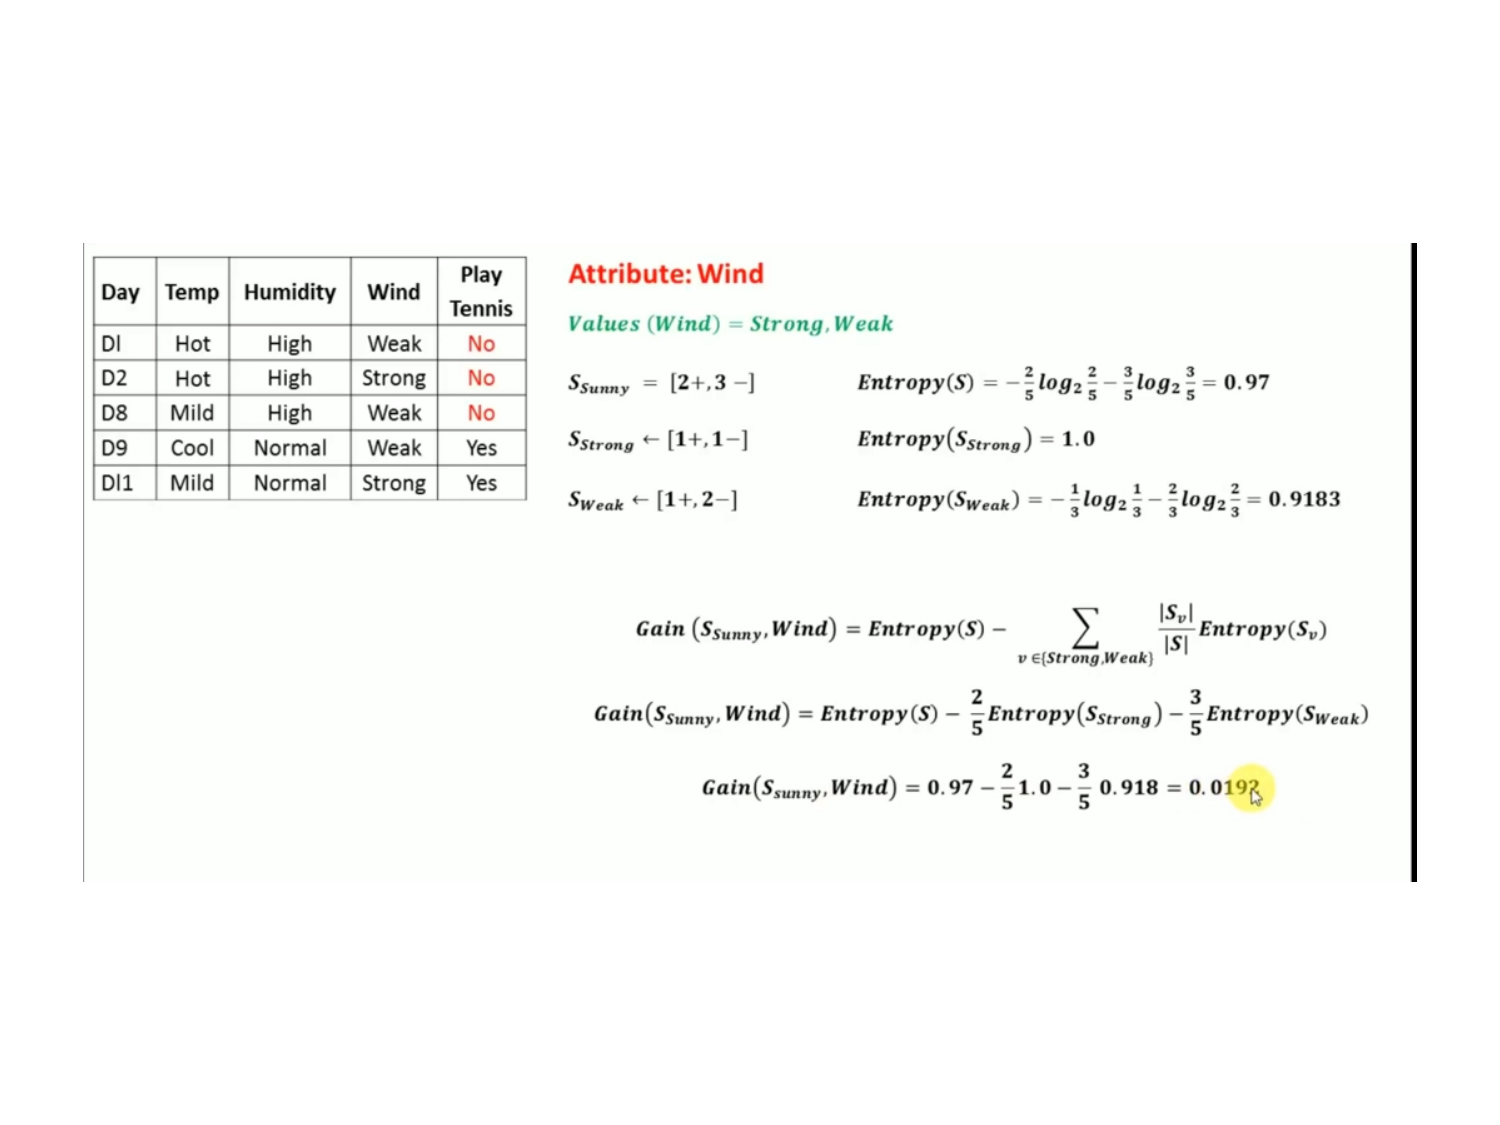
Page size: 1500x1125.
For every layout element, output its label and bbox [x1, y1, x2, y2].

picture [83, 243, 1417, 882]
